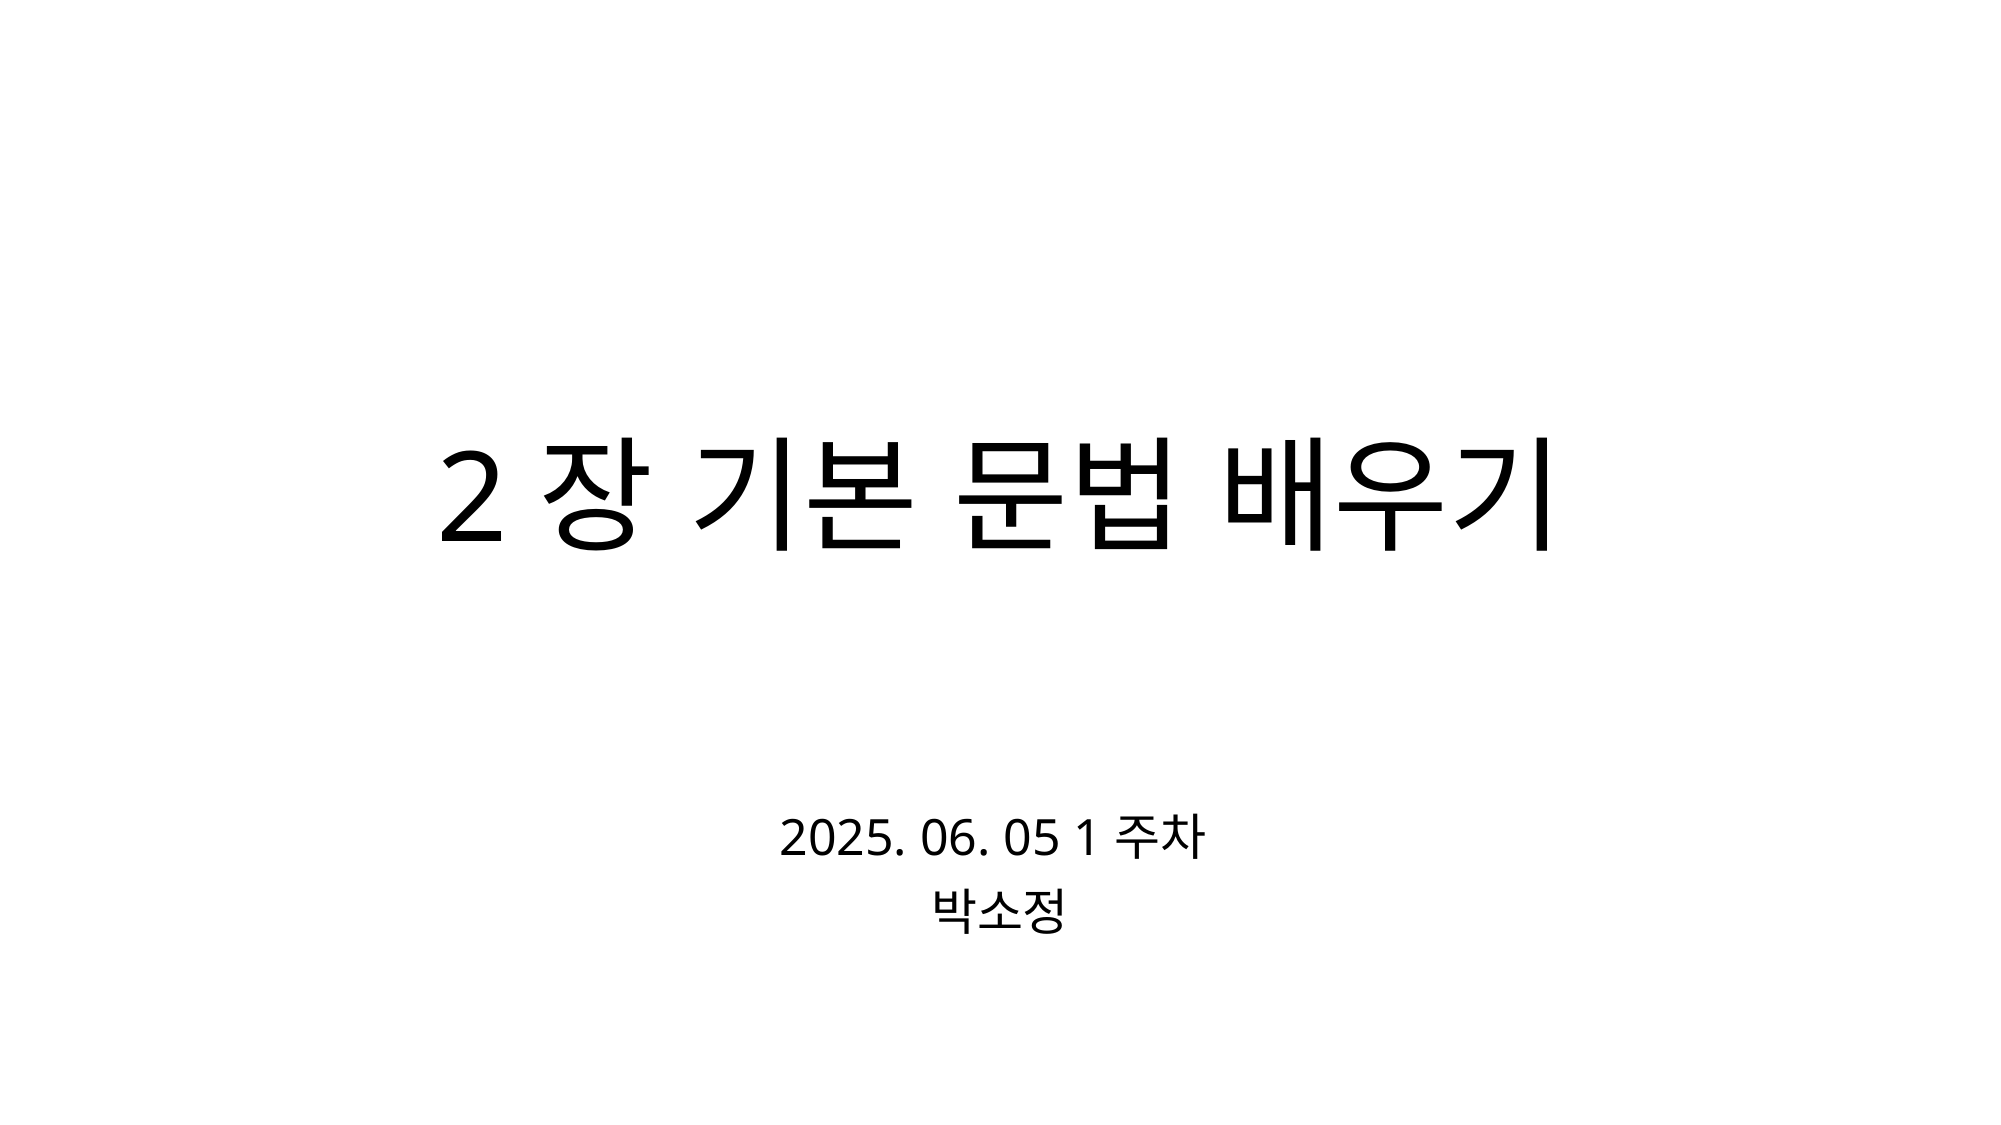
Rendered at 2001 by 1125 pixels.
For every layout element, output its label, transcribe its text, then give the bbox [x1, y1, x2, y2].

subtitle 2025. 06. 05 1주차 박소정 [249, 805, 1750, 1077]
title 2장 기본 문법 배우기 [249, 184, 1750, 576]
